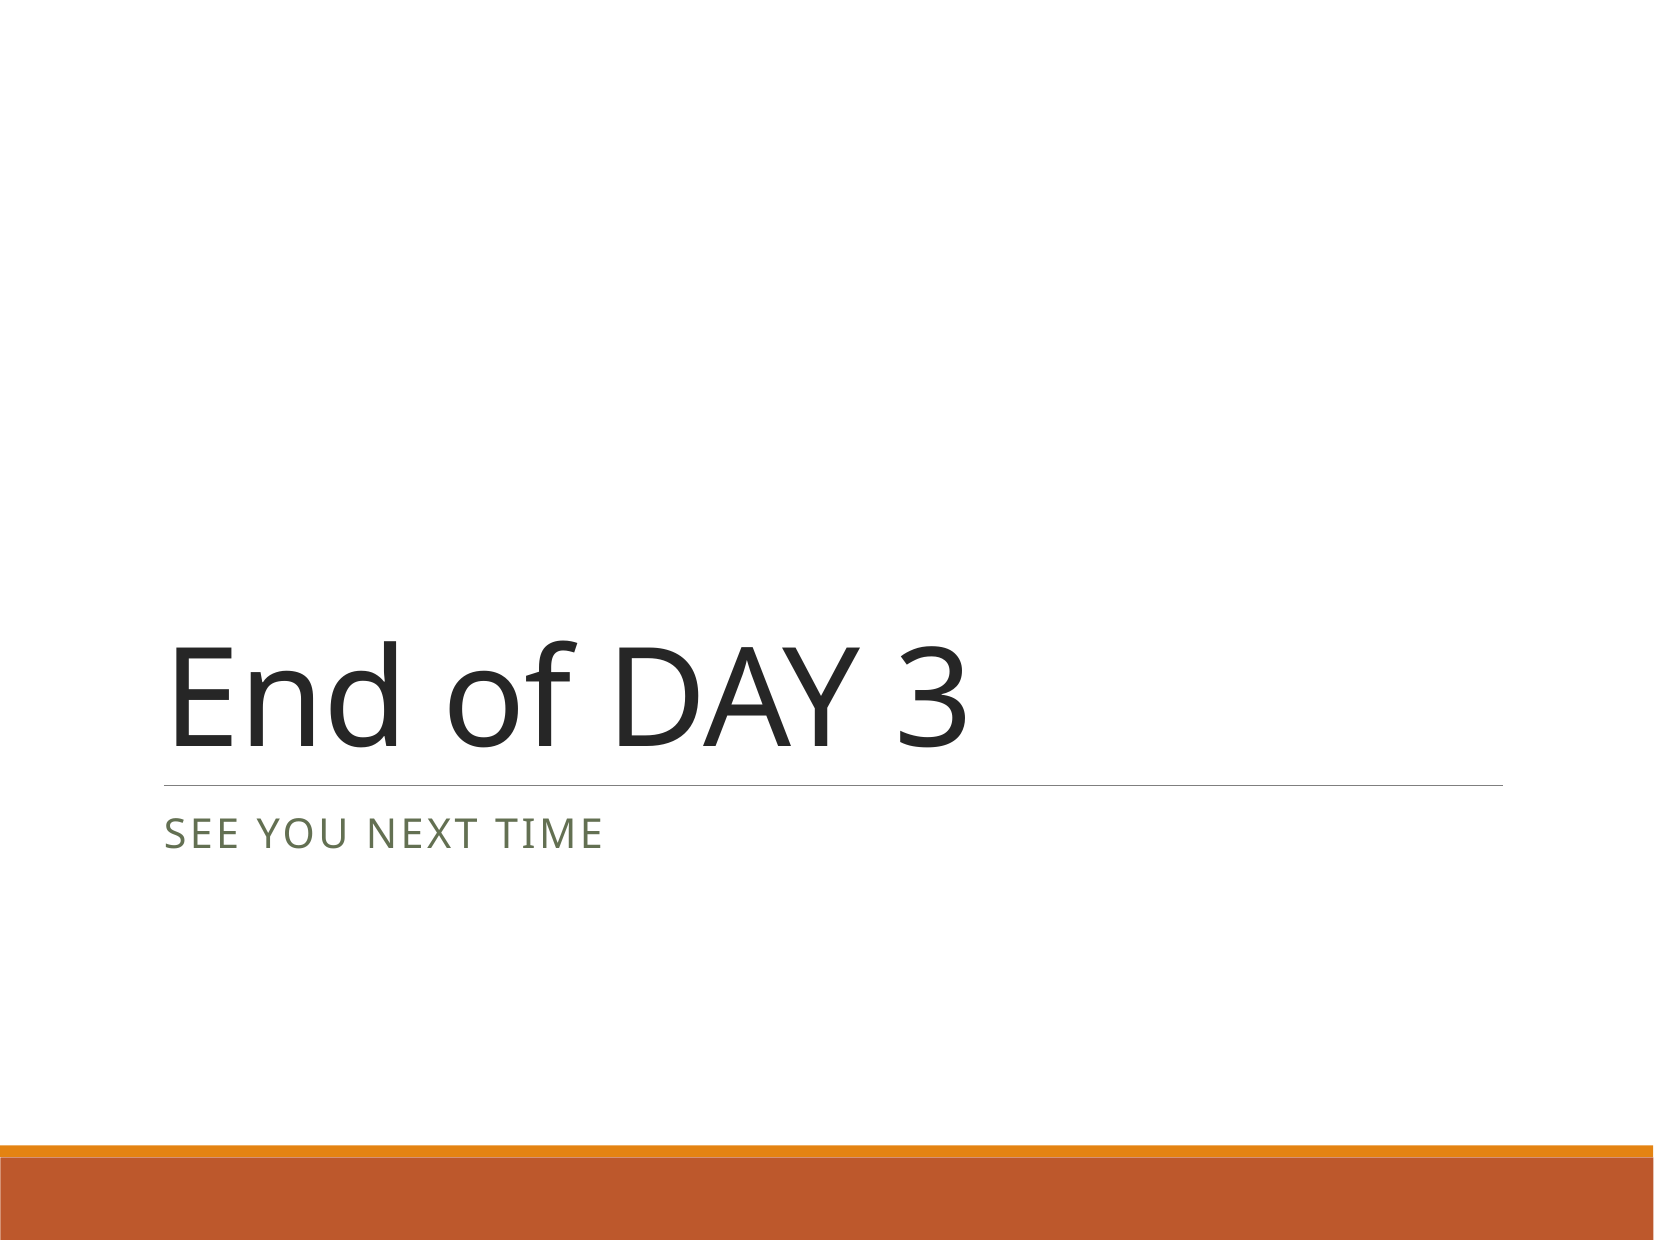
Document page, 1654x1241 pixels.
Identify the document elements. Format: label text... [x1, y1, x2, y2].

list See you NEXT TIME [148, 805, 1513, 1012]
title End of DAY 3 [148, 137, 1513, 783]
